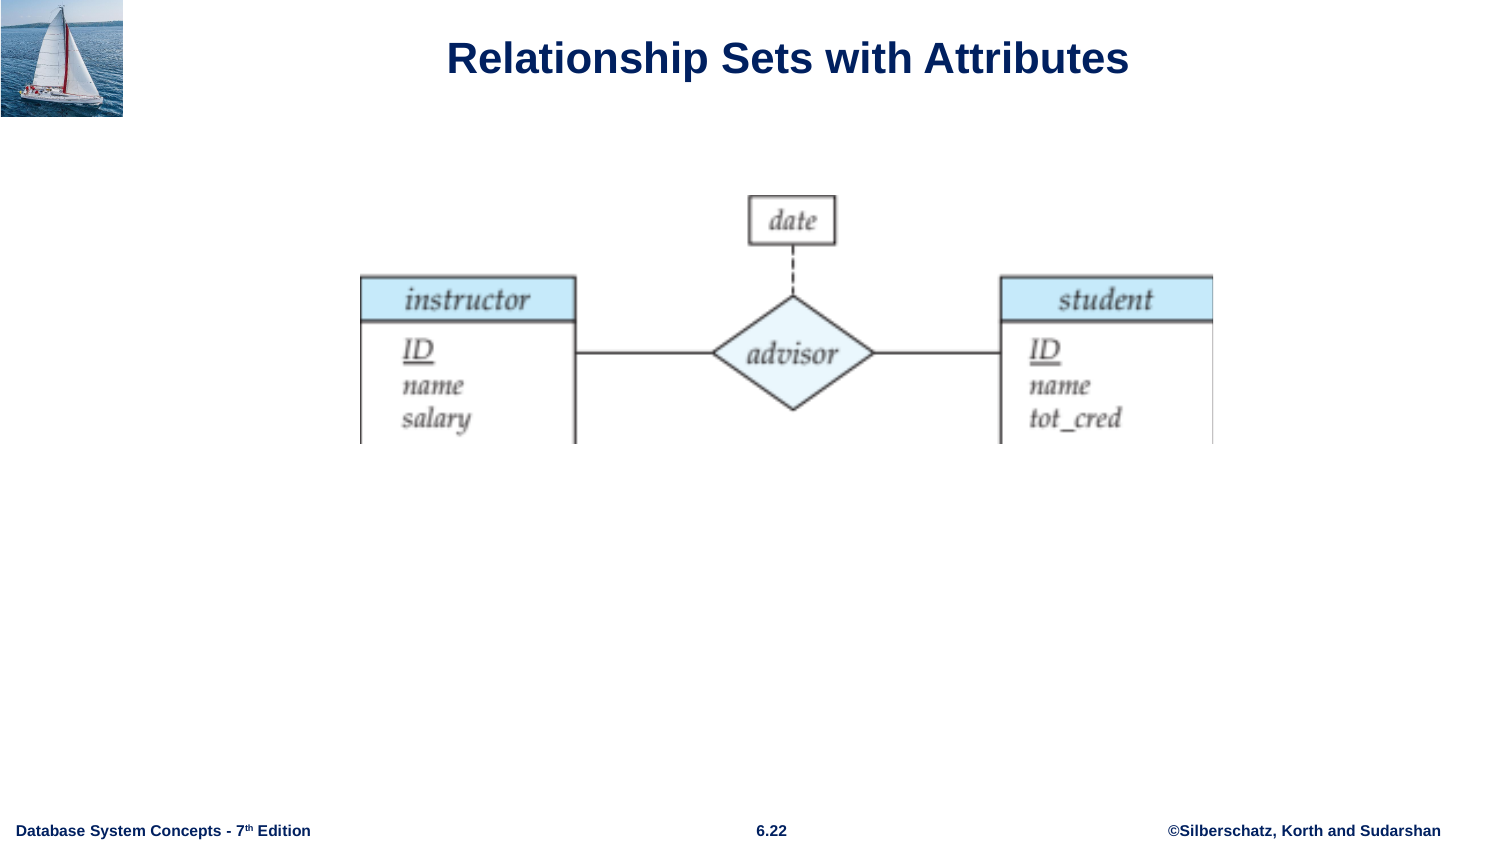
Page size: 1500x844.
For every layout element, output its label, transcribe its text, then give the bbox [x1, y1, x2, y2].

picture [0, 0, 123, 117]
picture [359, 195, 1214, 444]
title Relationship Sets with Attributes [125, 14, 1452, 90]
